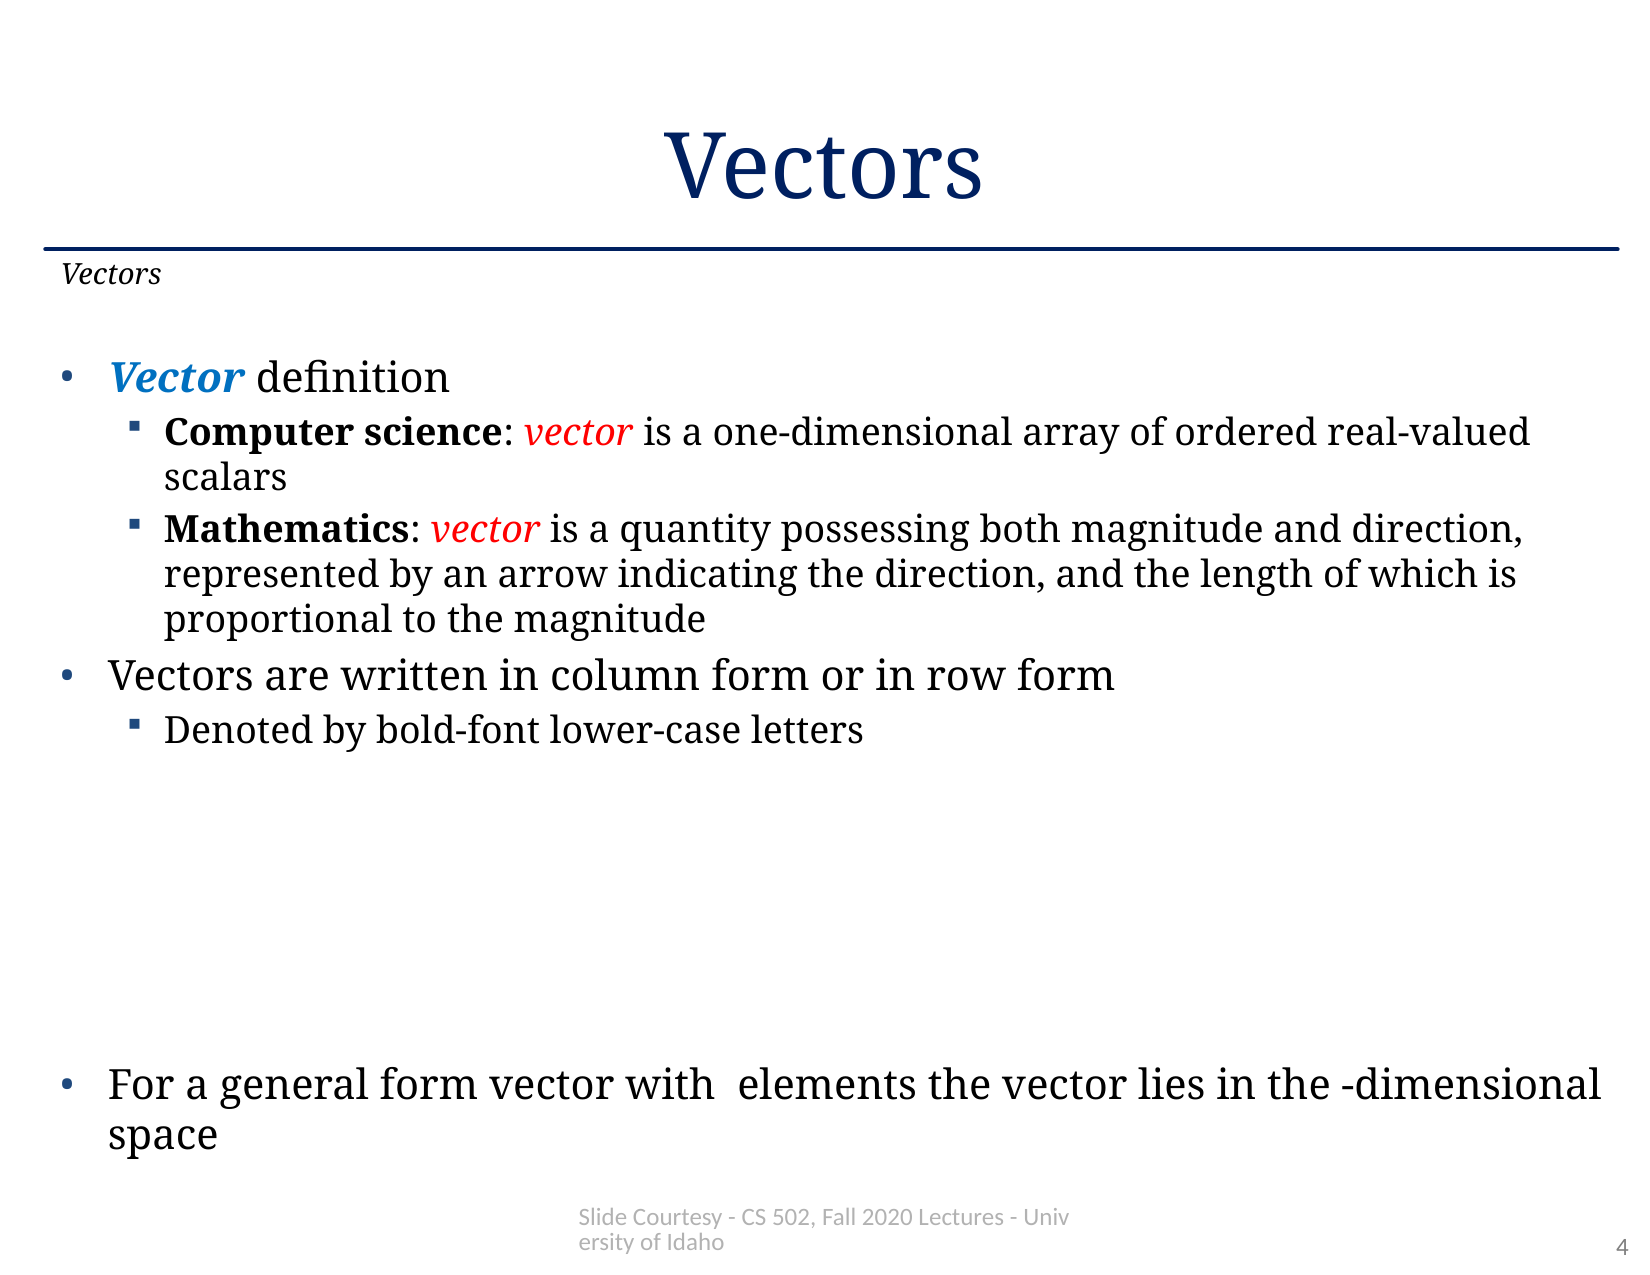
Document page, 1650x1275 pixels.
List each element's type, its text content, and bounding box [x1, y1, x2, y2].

list Vectors [45, 247, 1062, 306]
title Vectors [0, 75, 1650, 248]
footer Slide Courtesy - CS 502, Fall 2020 Lectures - University of Idaho [563, 1181, 1087, 1250]
